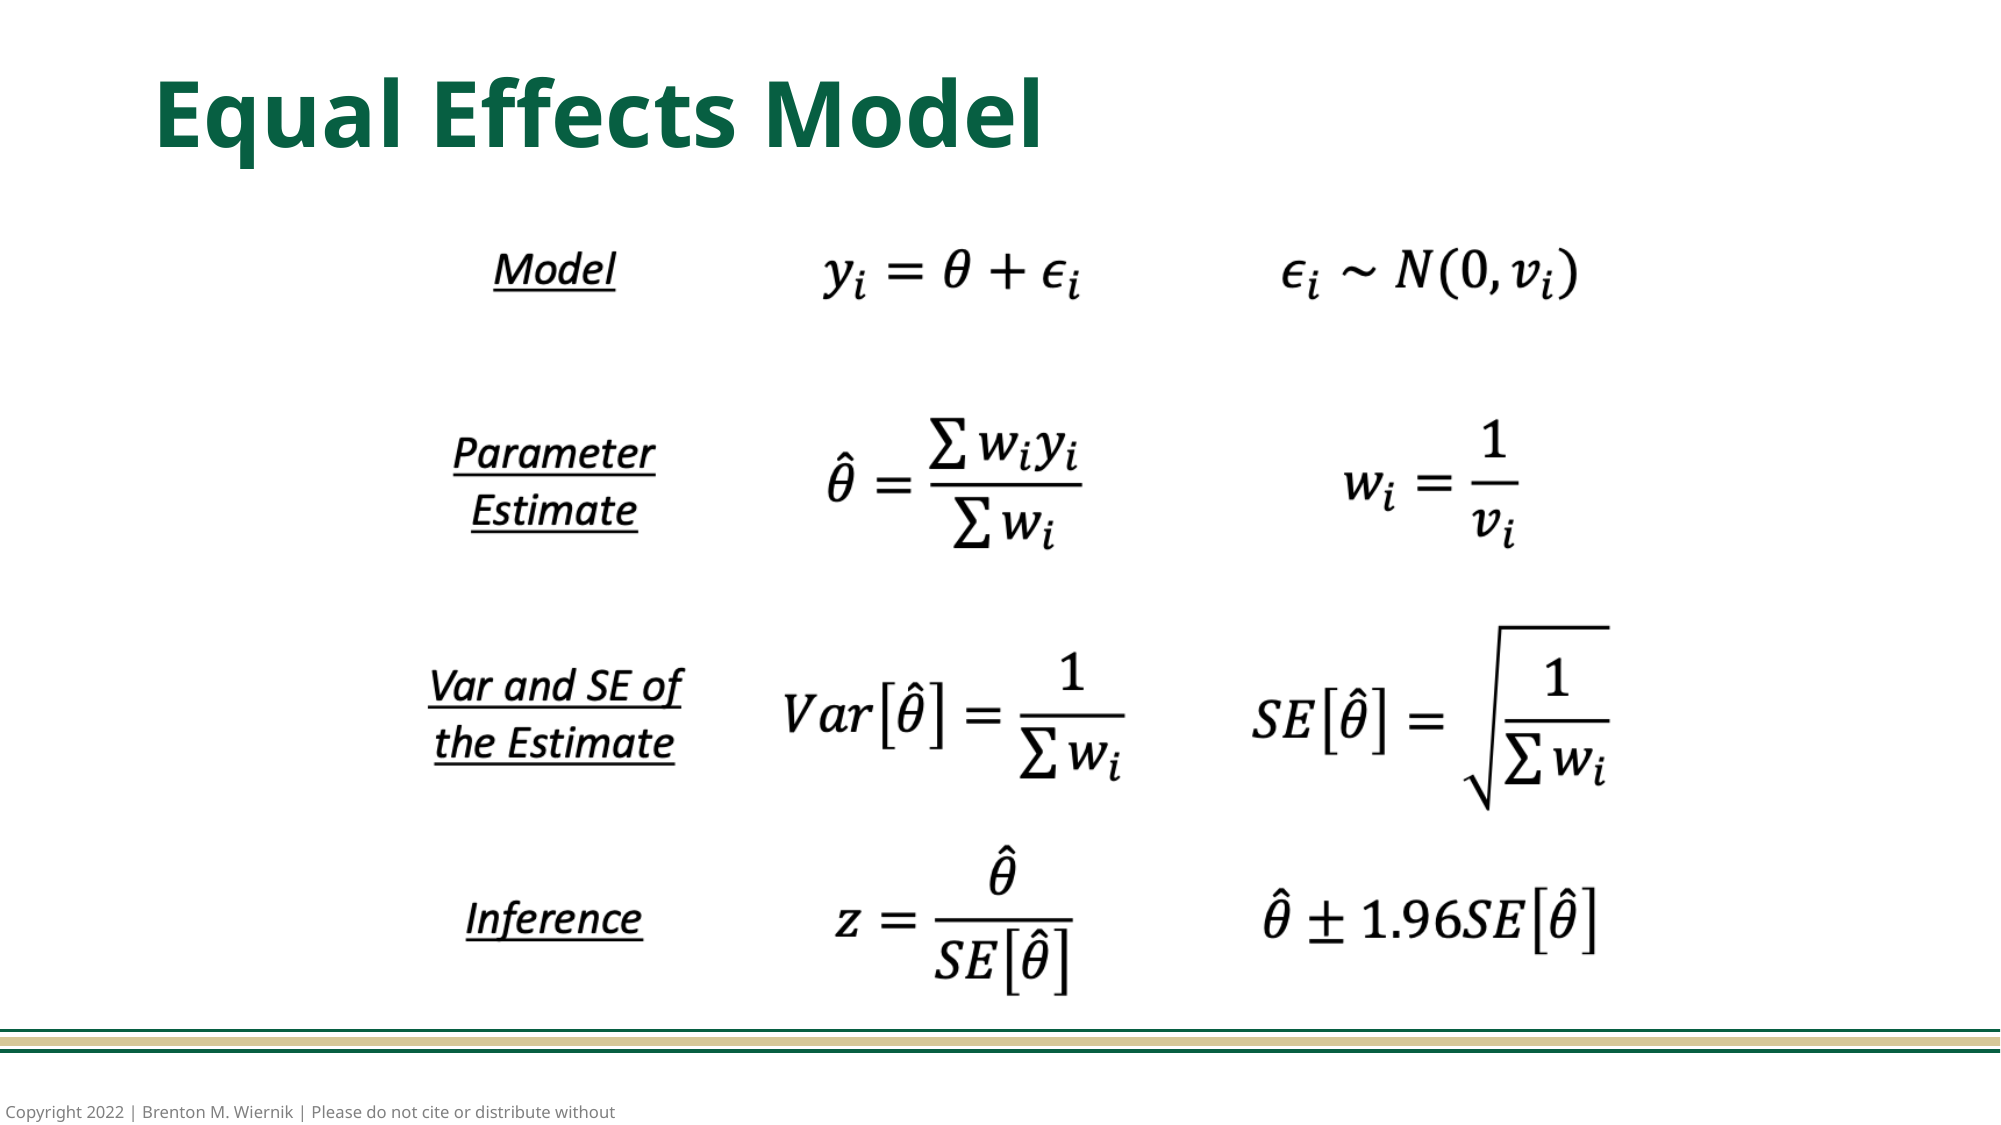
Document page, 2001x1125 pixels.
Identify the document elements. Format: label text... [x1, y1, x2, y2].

title Equal Effects Model [137, 59, 1863, 177]
picture [321, 198, 1679, 1017]
